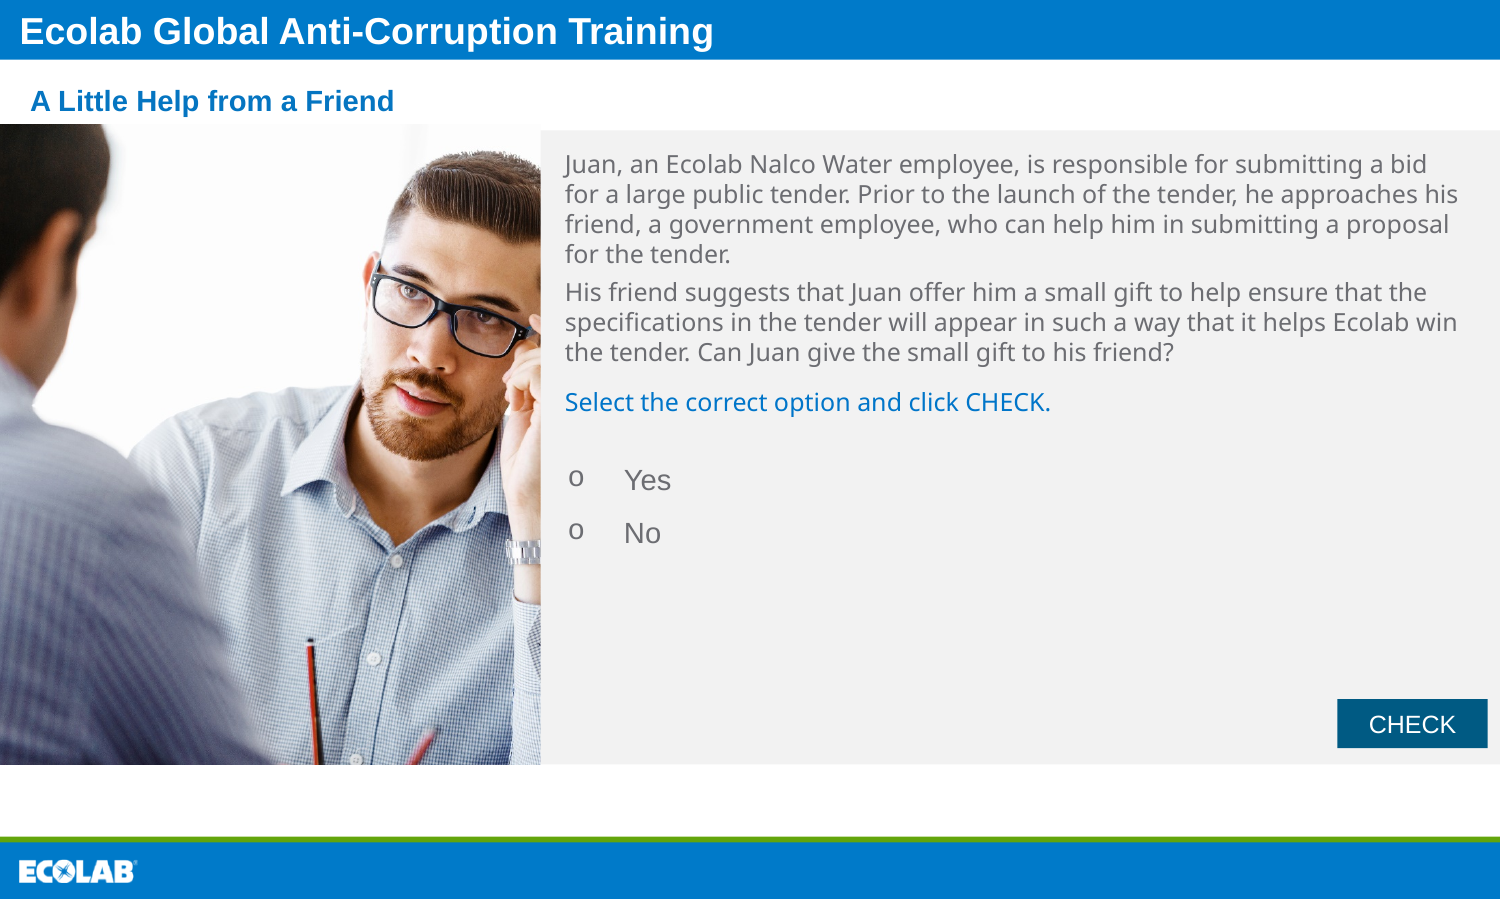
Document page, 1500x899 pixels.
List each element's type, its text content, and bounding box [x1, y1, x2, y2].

text_box Juan, an Ecolab Nalco Water employee, is responsible for submitting a bid for a large public tender. Prior to the launch of the tender, he approaches his friend, a government employee, who can help him in submitting a proposal for the tender. His friend suggests that Juan offer him a small gift to help ensure that the specifications in the tender will appear in such a way that it helps Ecolab win the tender. Can Juan give the small gift to his friend? Select the correct option and click CHECK. [549, 140, 1484, 425]
picture [0, 124, 541, 765]
text_box CHECK [1335, 697, 1490, 750]
text_box [544, 130, 1500, 765]
text_box Yes No [552, 436, 750, 557]
title A Little Help from a Friend [15, 74, 1485, 125]
picture [12, 854, 143, 889]
